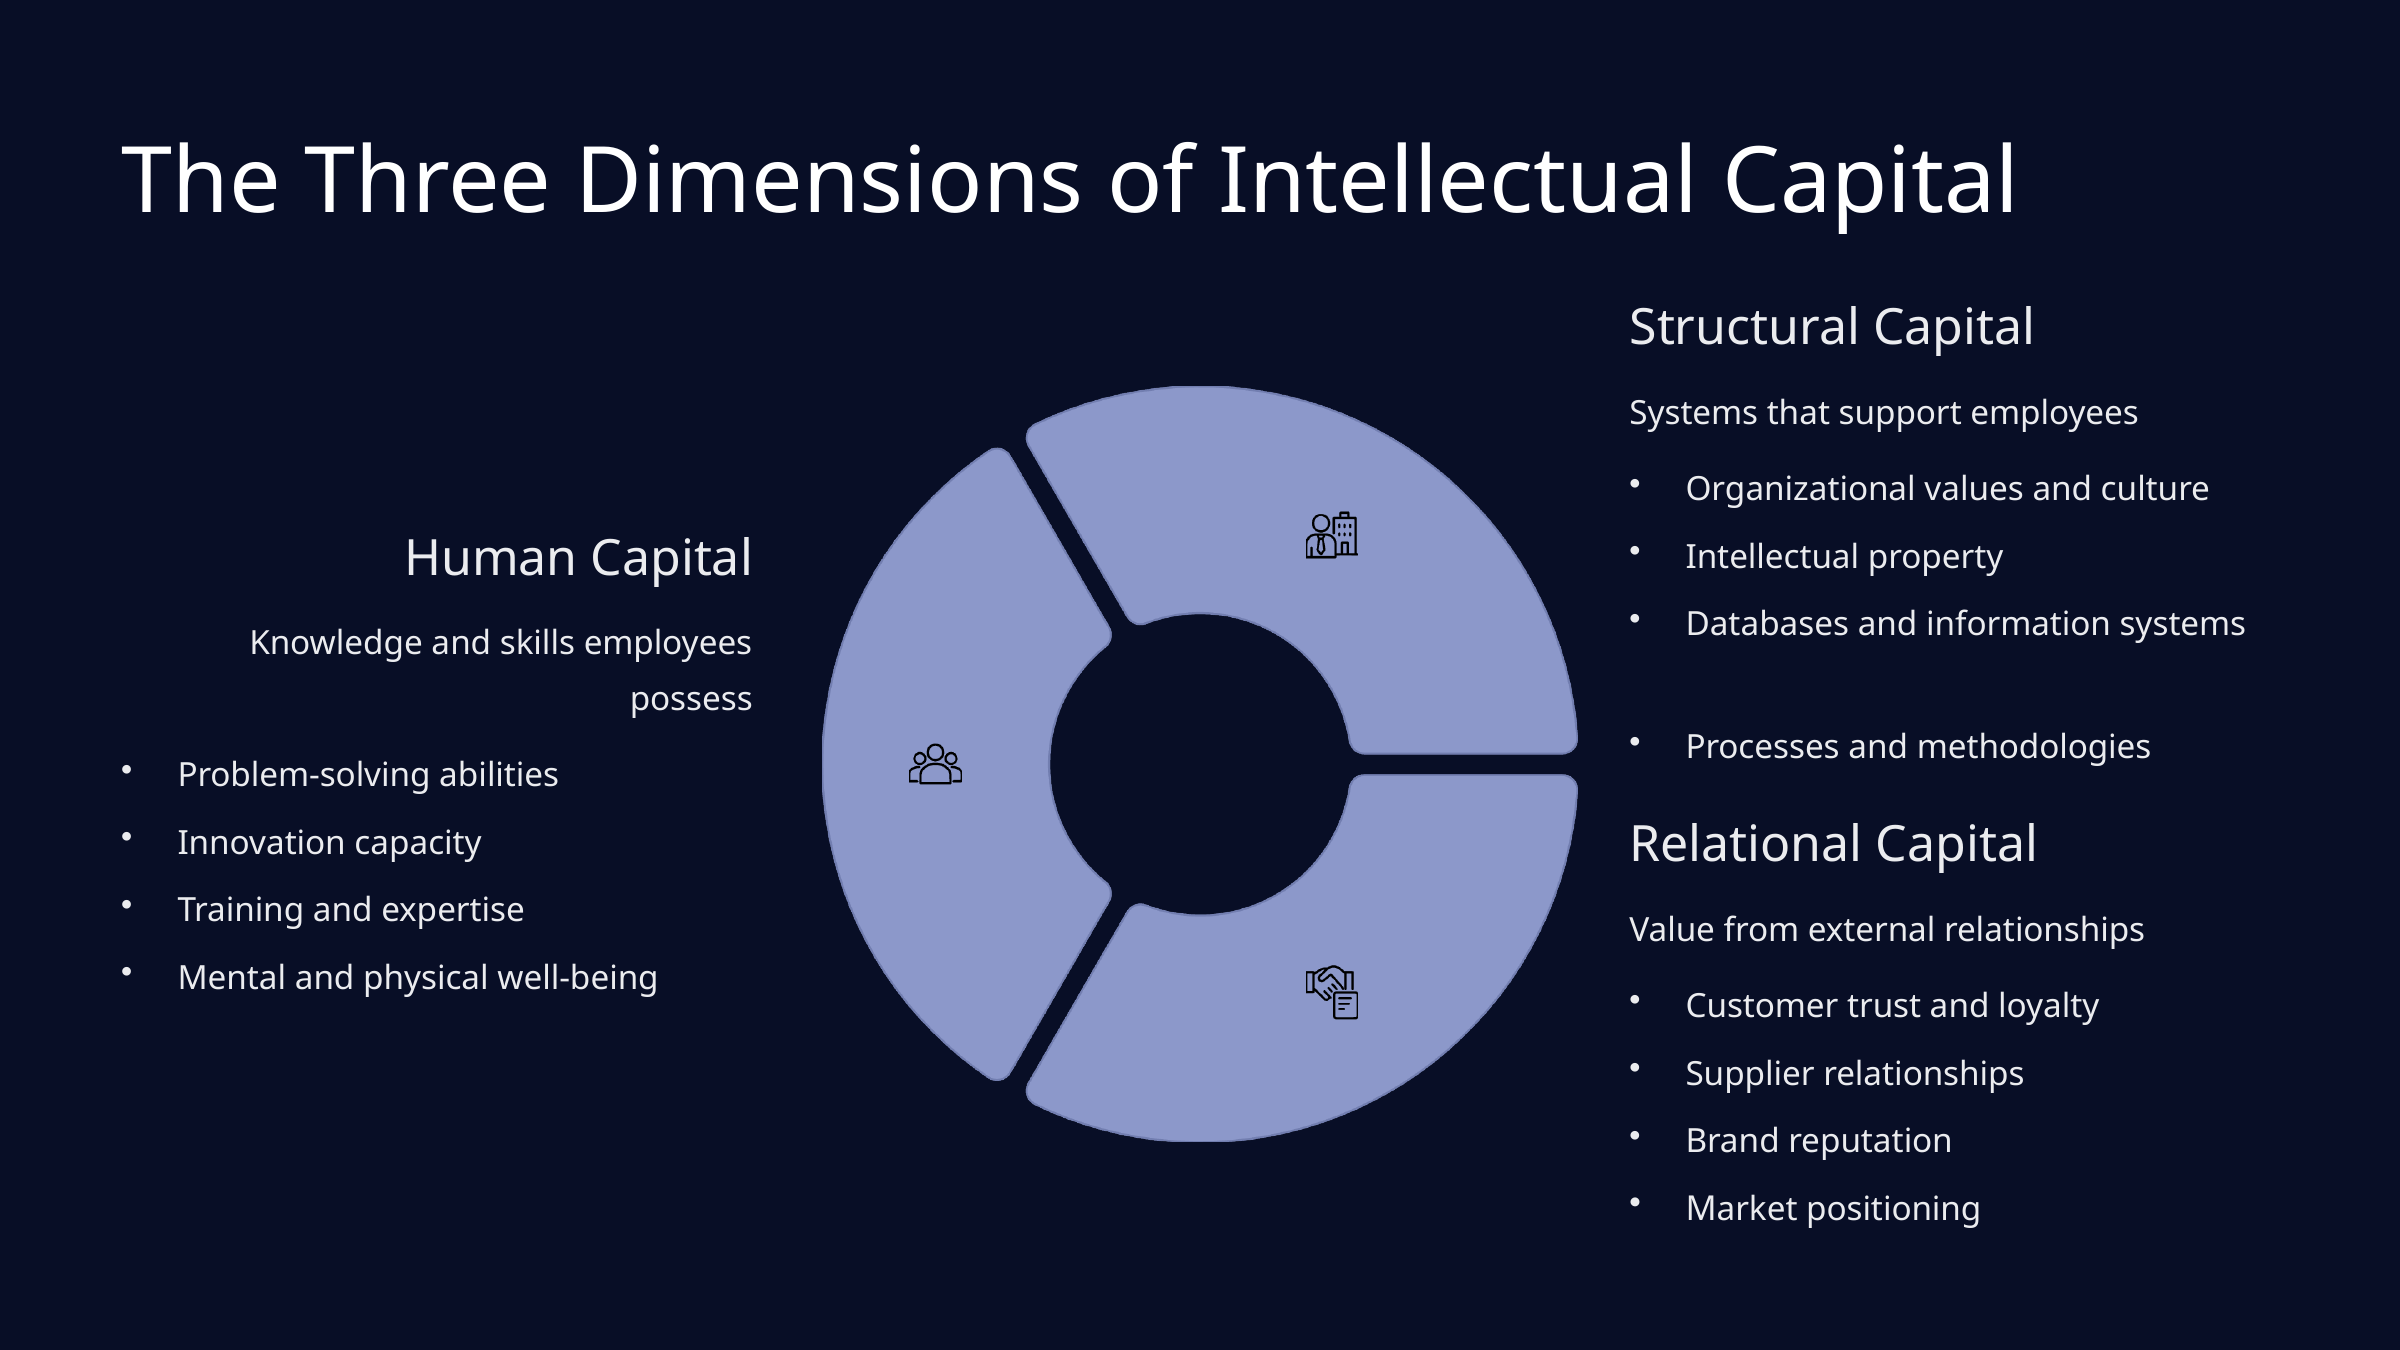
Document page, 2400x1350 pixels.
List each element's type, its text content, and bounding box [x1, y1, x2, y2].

text_box Databases and information systems [1629, 587, 2279, 698]
text_box Value from external relationships [1629, 892, 2279, 948]
text_box Relational Capital [1629, 817, 2063, 872]
text_box Intellectual property [1629, 519, 2279, 575]
text_box Organizational values and culture [1629, 451, 2279, 508]
text_box Brand reputation [1629, 1103, 2279, 1160]
picture [822, 386, 1578, 1142]
text_box Supplier relationships [1629, 1036, 2279, 1092]
text_box Problem-solving abilities [121, 738, 754, 794]
text_box Knowledge and skills employees possess [121, 606, 754, 718]
text_box The Three Dimensions of Intellectual Capital [121, 122, 1969, 232]
text_box Customer trust and loyalty [1629, 968, 2279, 1025]
text_box Structural Capital [1629, 300, 2063, 355]
text_box Market positioning [1629, 1171, 2279, 1227]
text_box Mental and physical well-being [121, 940, 754, 997]
text_box Processes and methodologies [1629, 710, 2279, 766]
text_box Training and expertise [121, 873, 754, 929]
text_box Human Capital [319, 531, 754, 586]
text_box Systems that support employees [1629, 375, 2279, 431]
text_box Innovation capacity [121, 805, 754, 862]
